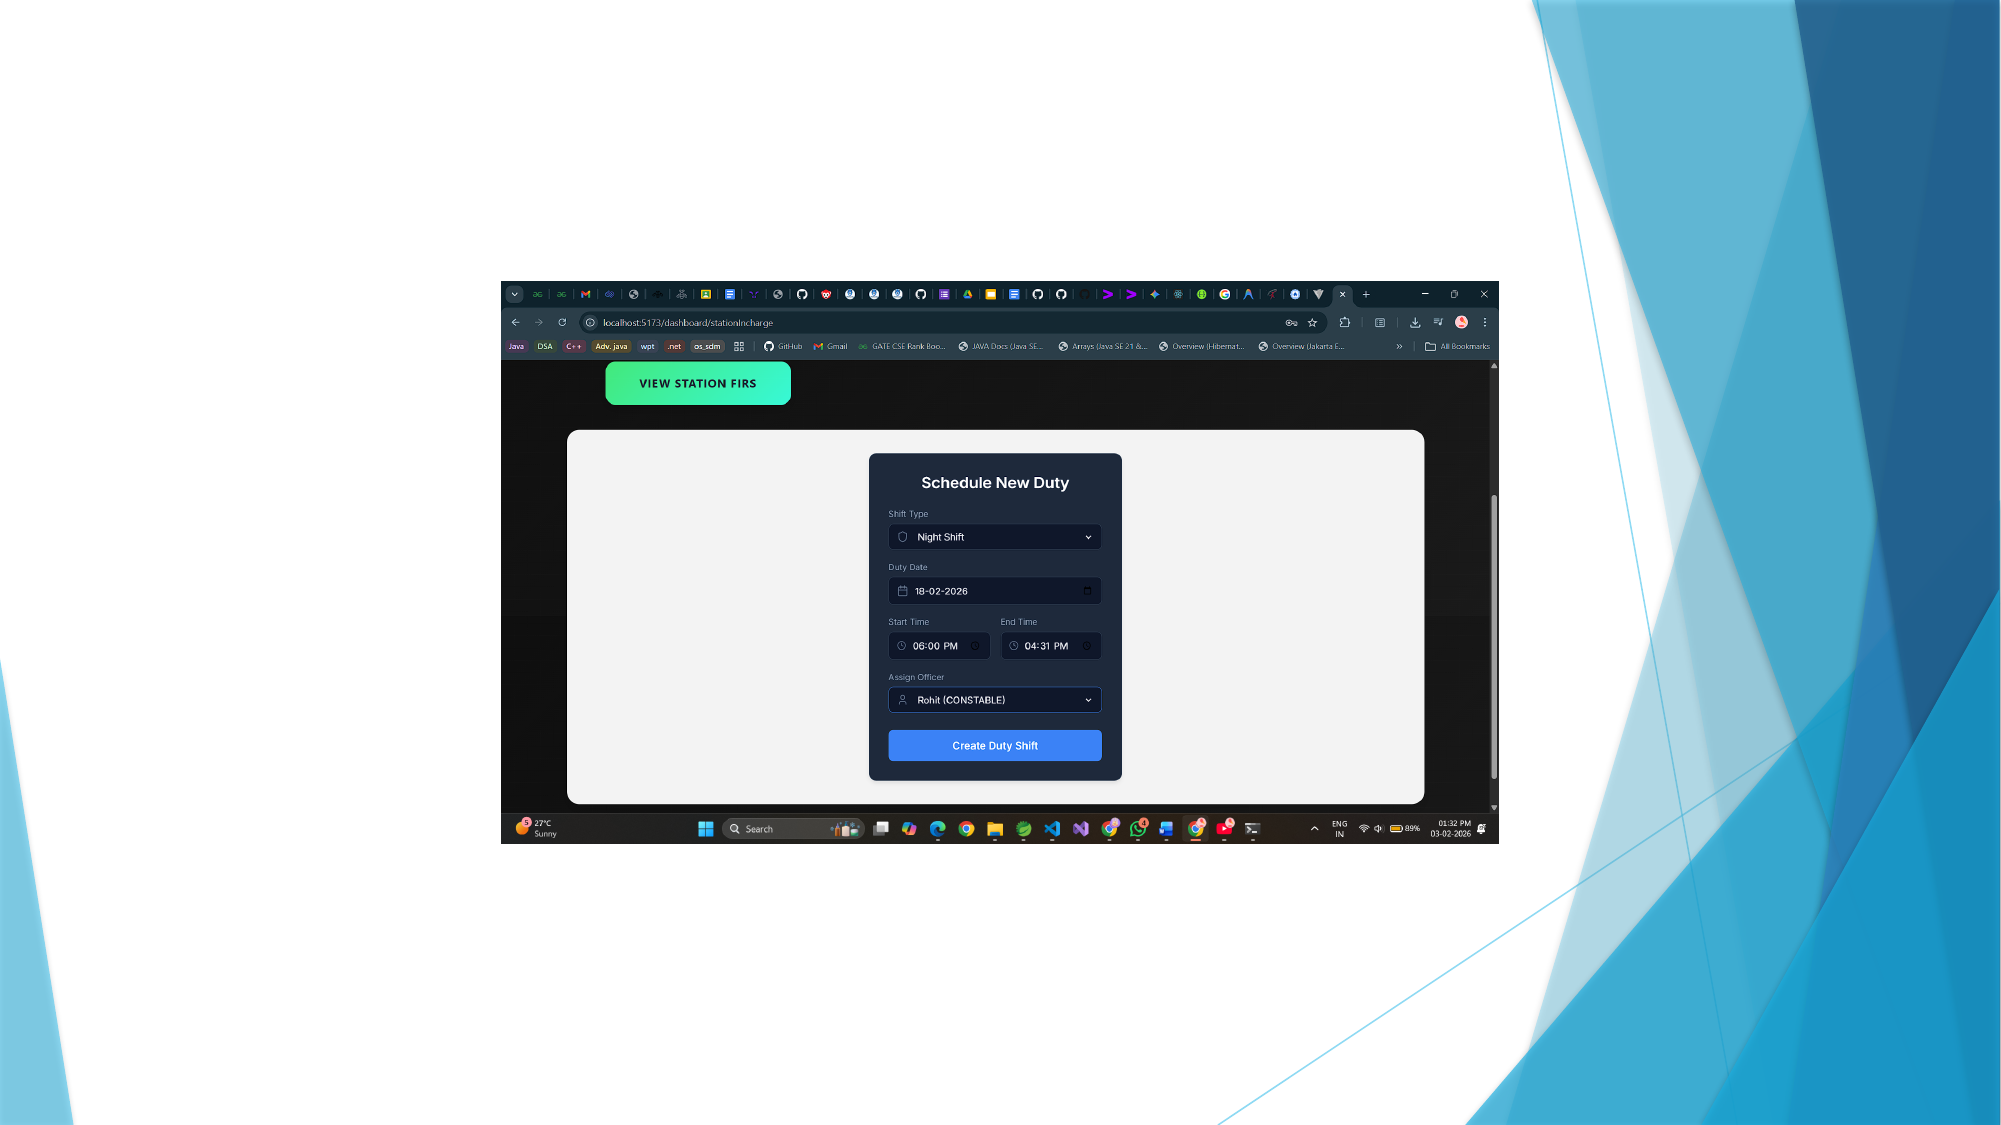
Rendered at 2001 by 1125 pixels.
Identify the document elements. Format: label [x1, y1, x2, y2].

picture [500, 281, 1500, 844]
